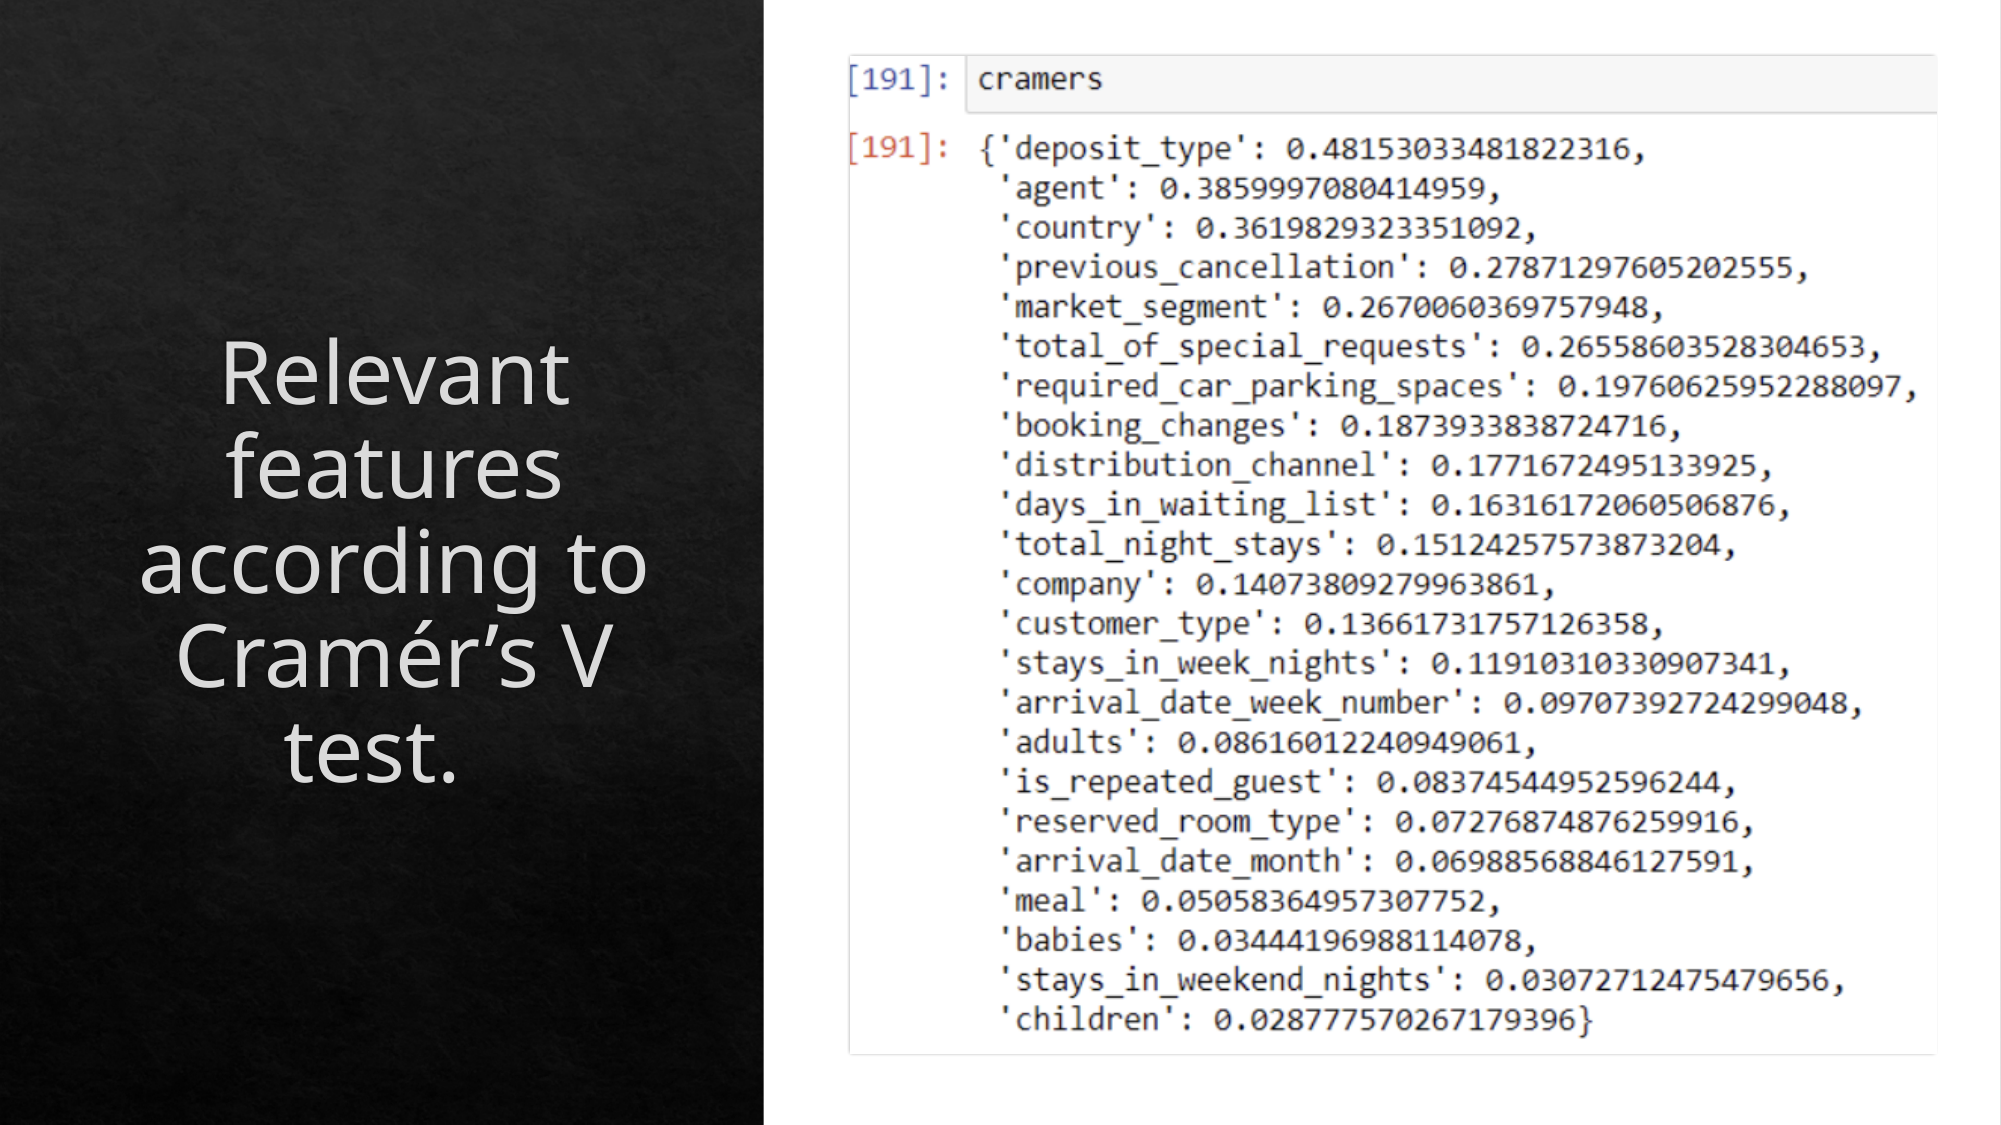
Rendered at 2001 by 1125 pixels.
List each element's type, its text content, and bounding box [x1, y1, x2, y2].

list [849, 56, 1937, 1054]
text_box [762, 0, 2000, 1125]
text_box [0, 0, 762, 1125]
title Relevant features according to Cramér’s V test. [117, 234, 673, 809]
